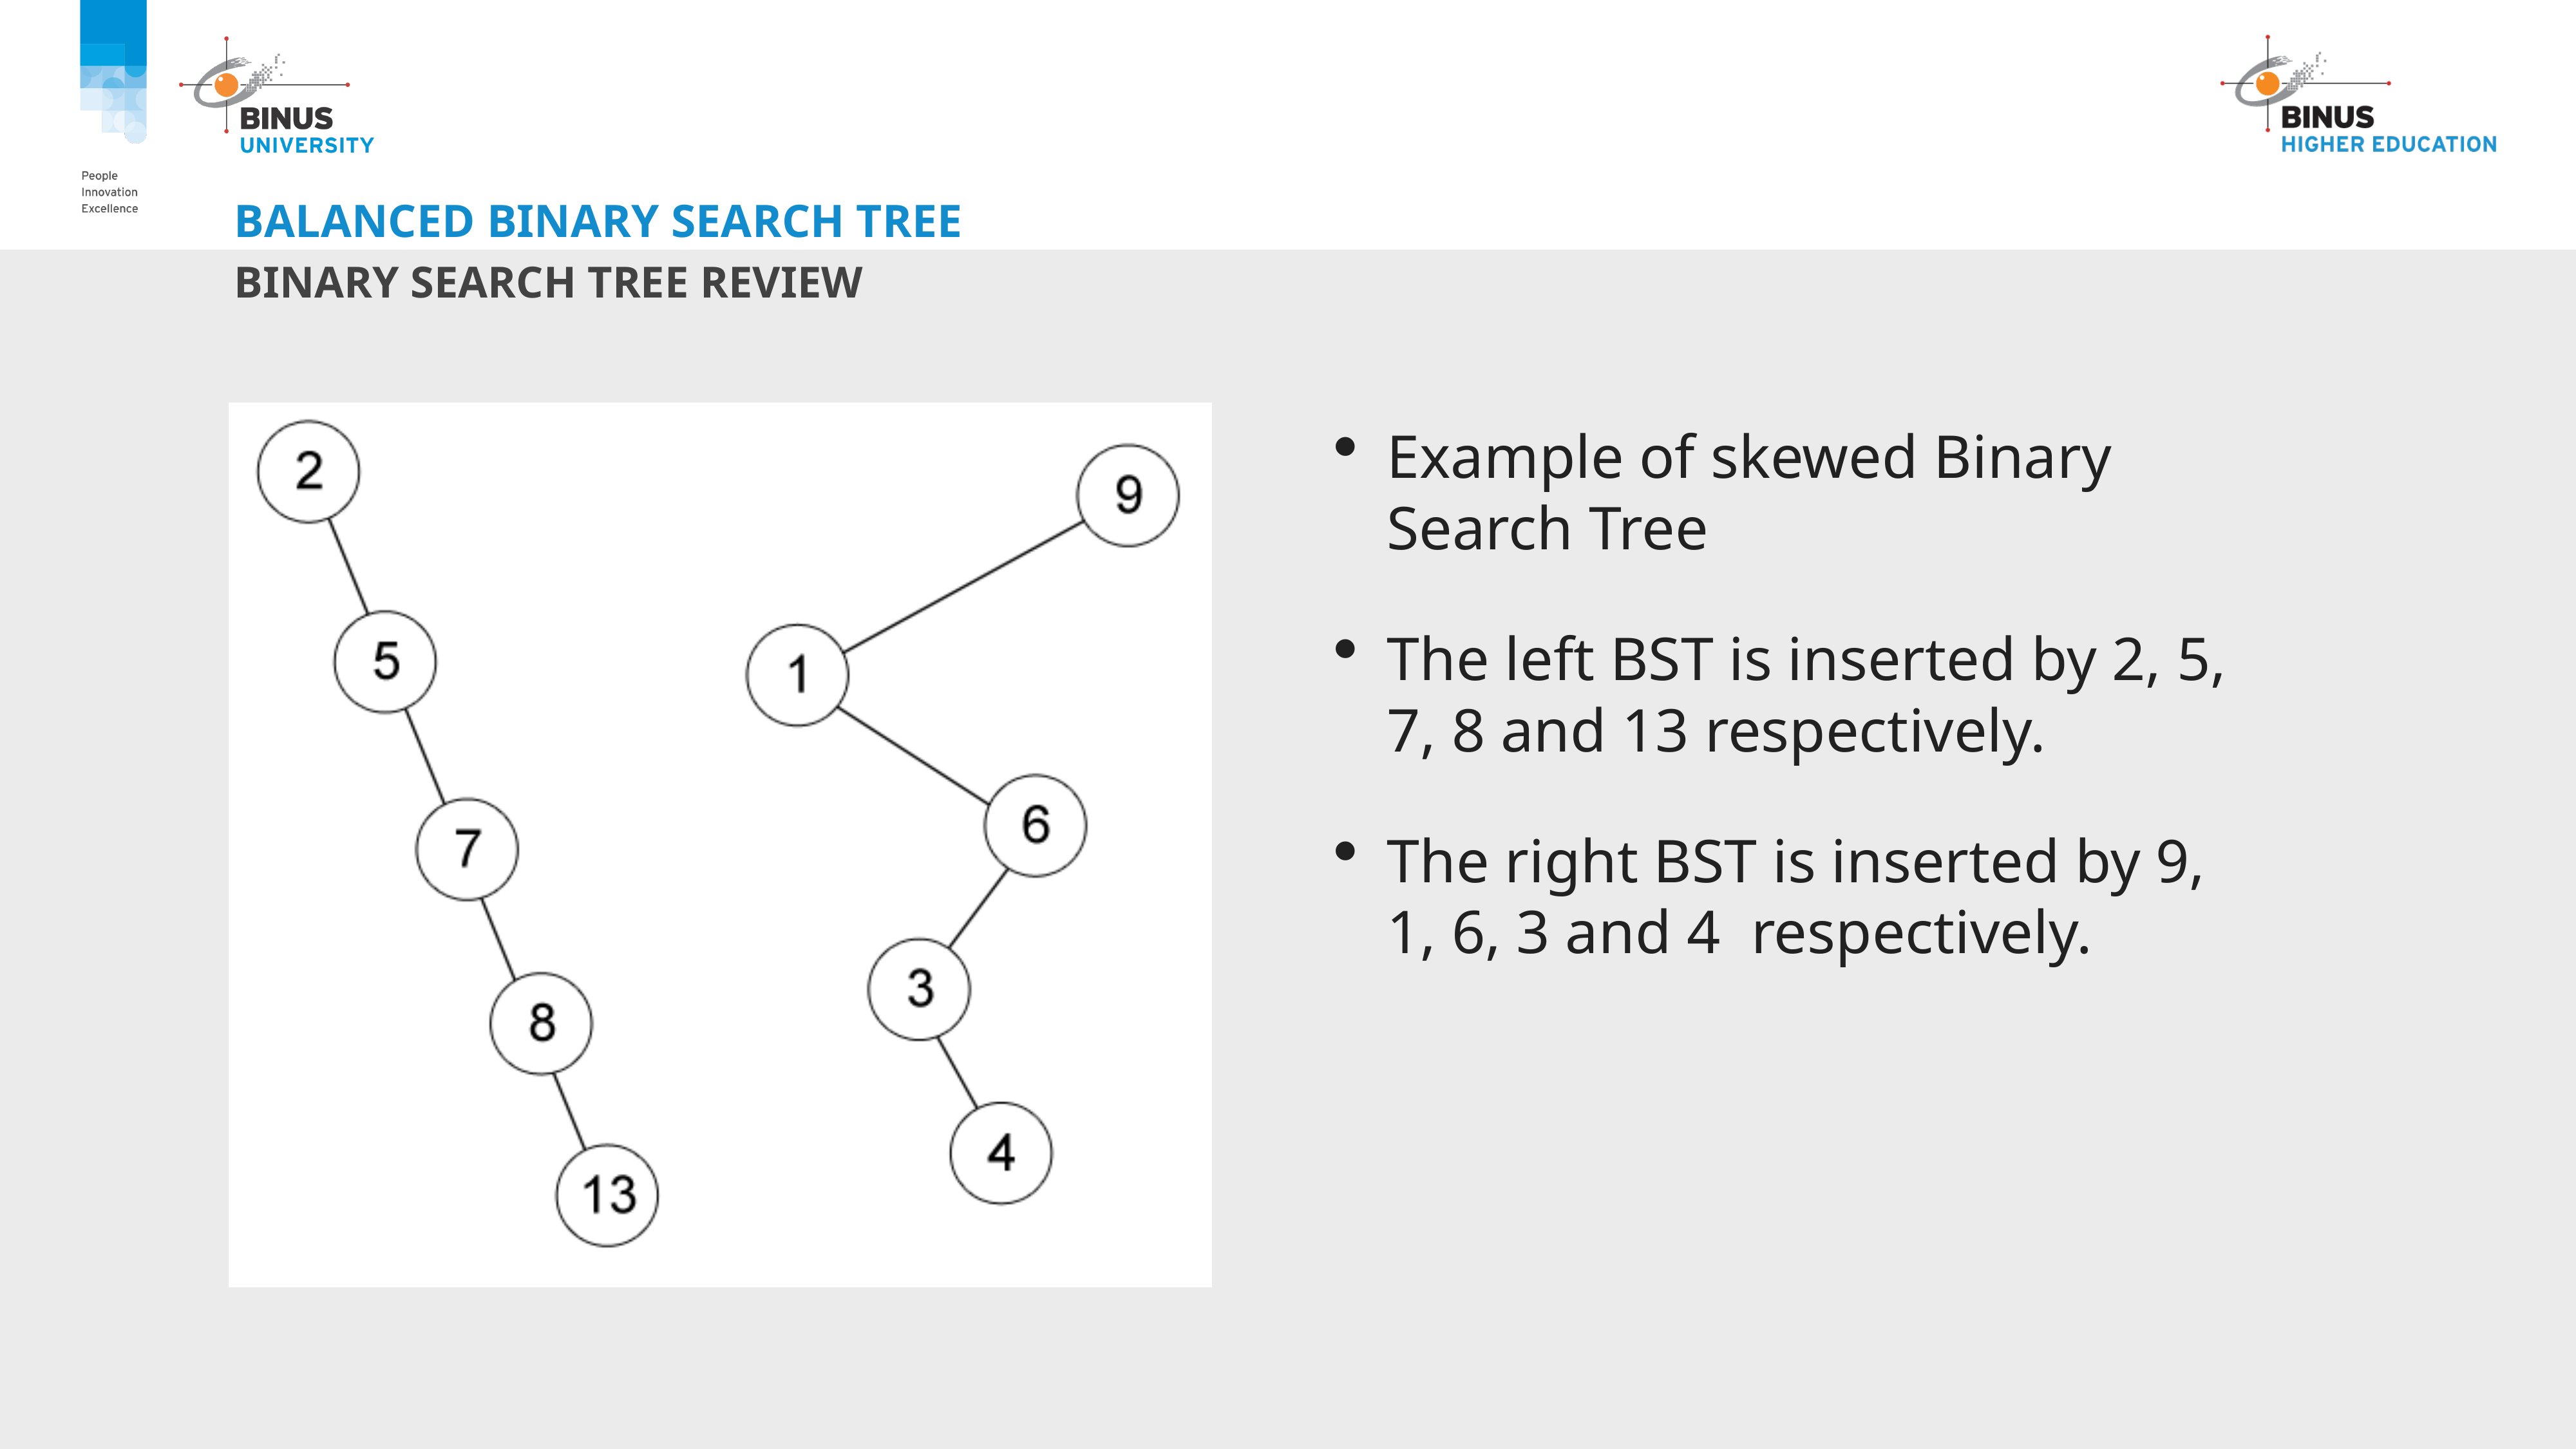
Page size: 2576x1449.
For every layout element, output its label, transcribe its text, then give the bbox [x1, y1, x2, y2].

list Binary Search Tree Review [228, 255, 1262, 341]
picture [2199, 0, 2496, 156]
picture [174, 25, 374, 161]
title BALANCED BINARY SEARCH TREE [228, 197, 1784, 252]
picture [80, 66, 147, 144]
picture [81, 146, 146, 213]
list Example of skewed Binary Search Tree The left BST is inserted by 2, 5, 7, 8 and 13 respectively. The right BST is inserted by 9, 1, 6, 3 and 4 respectively. [1327, 413, 2273, 1252]
picture [229, 402, 1212, 1287]
